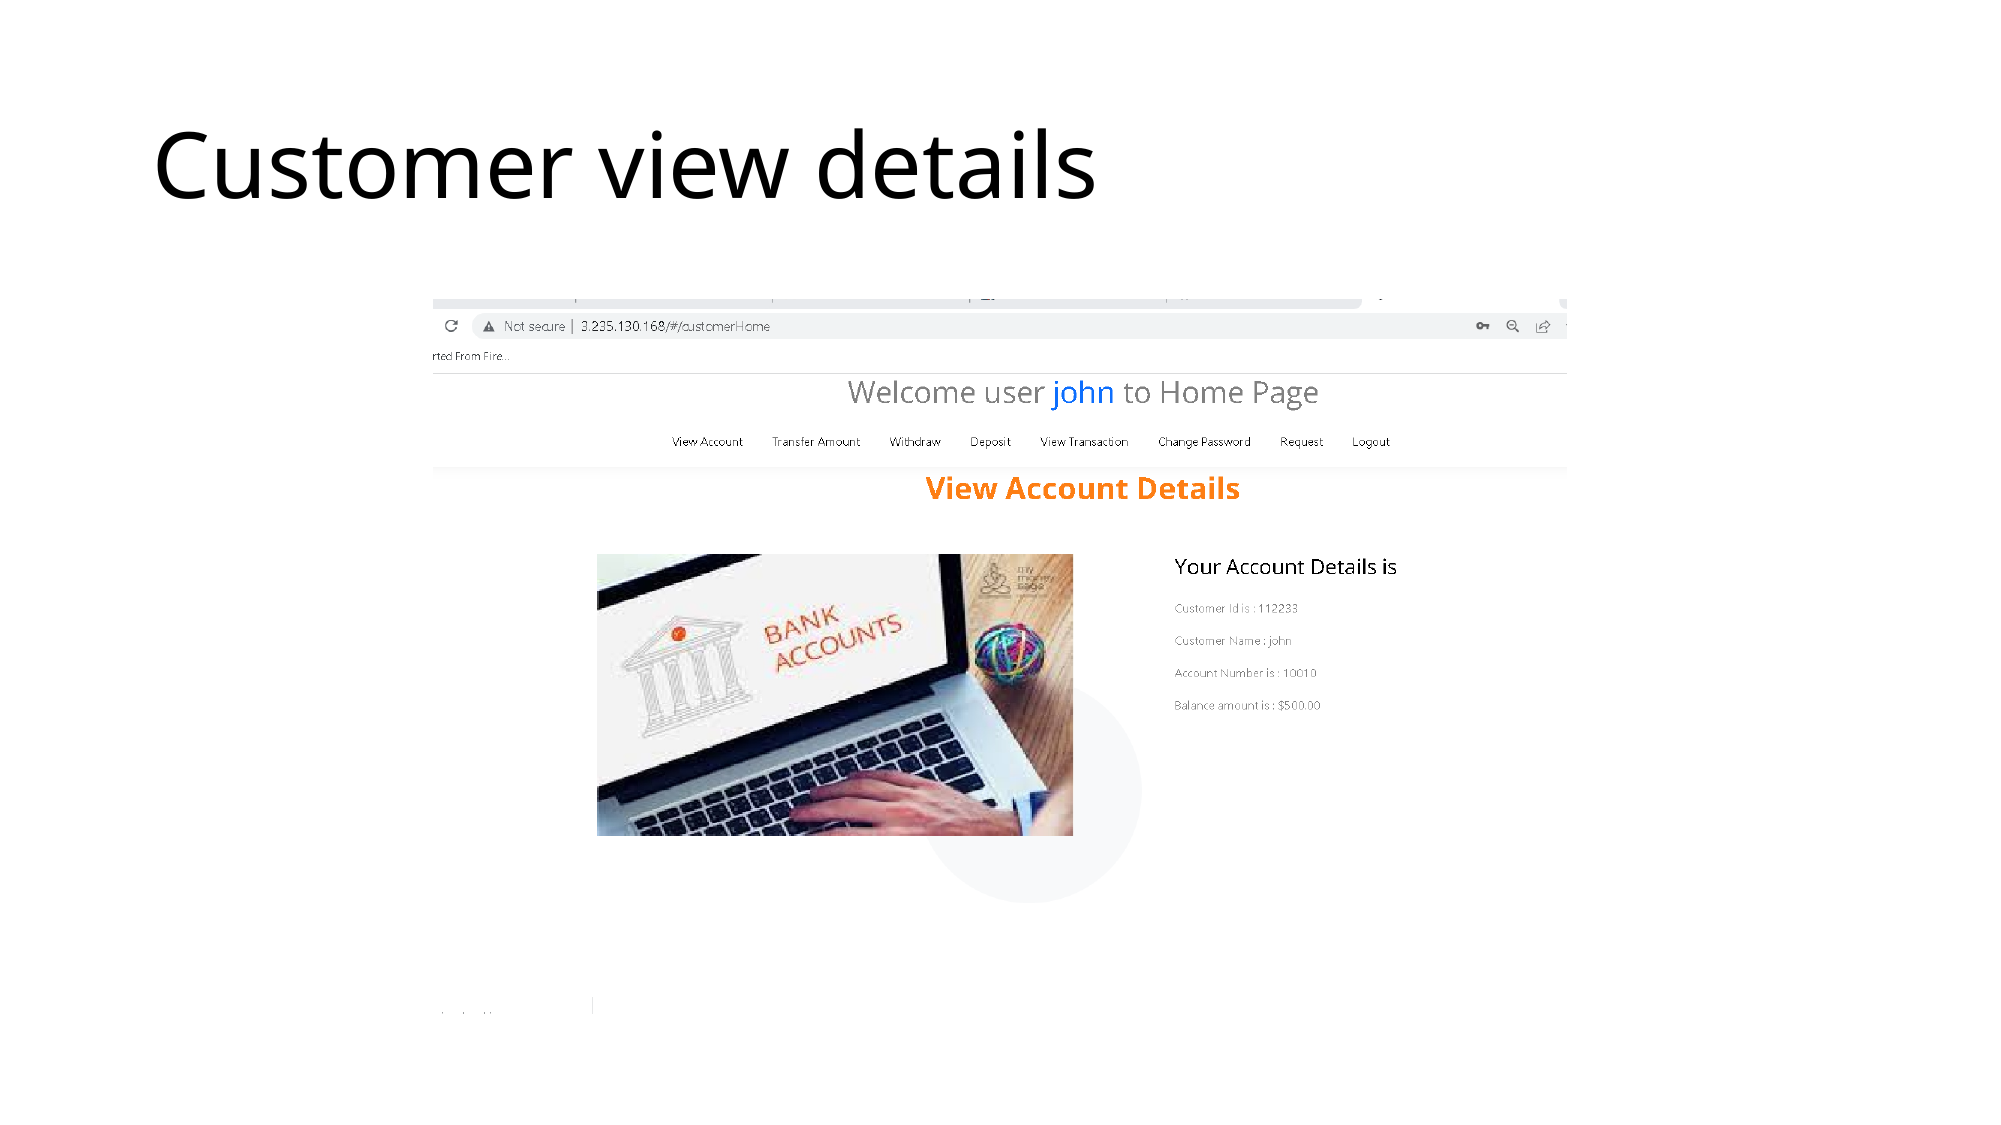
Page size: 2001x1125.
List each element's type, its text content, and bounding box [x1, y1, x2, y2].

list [433, 299, 1567, 1014]
title Customer view details [137, 59, 1863, 278]
